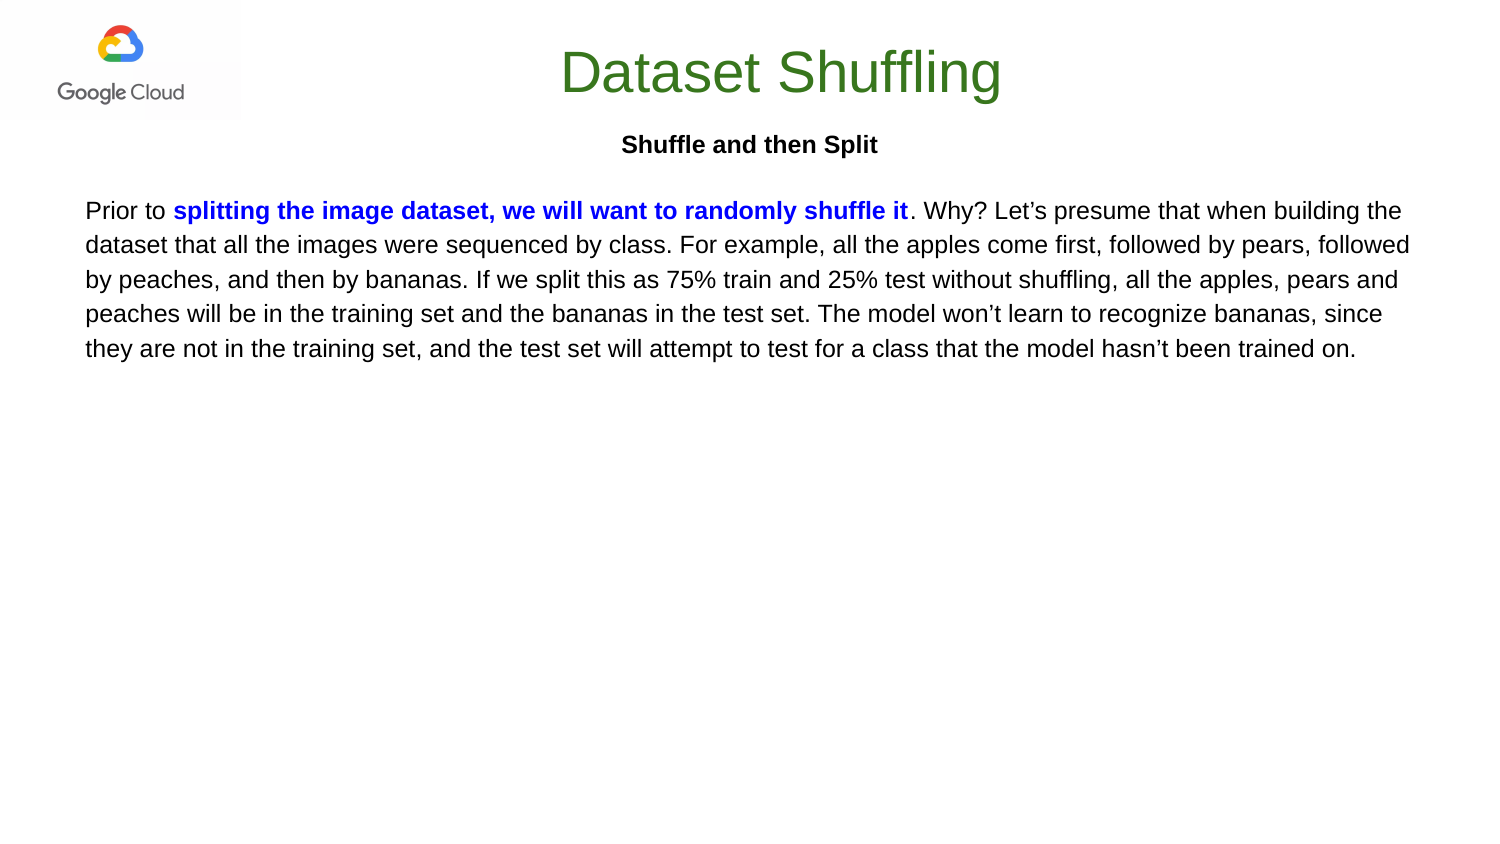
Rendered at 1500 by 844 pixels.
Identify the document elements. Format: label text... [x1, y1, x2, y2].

picture [0, 0, 241, 121]
subtitle Dataset Shuffling [244, 19, 1481, 150]
text_box Shuffle and then Split Prior to splitting the image dataset, we will want to randomly shuffle it. Why? Let’s presume that when building the dataset that all the images were sequenced by class. For example, all the apples come first, followed by pears, followed by peaches, and then by bananas. If we split this as 75% train and 25% test without shuffling, all the apples, pears and peaches will be in the training set and the bananas in the test set. The model won’t learn to recognize bananas, since they are not in the training set, and the test set will attempt to test for a class that the model hasn’t been trained on. [70, 109, 1430, 799]
